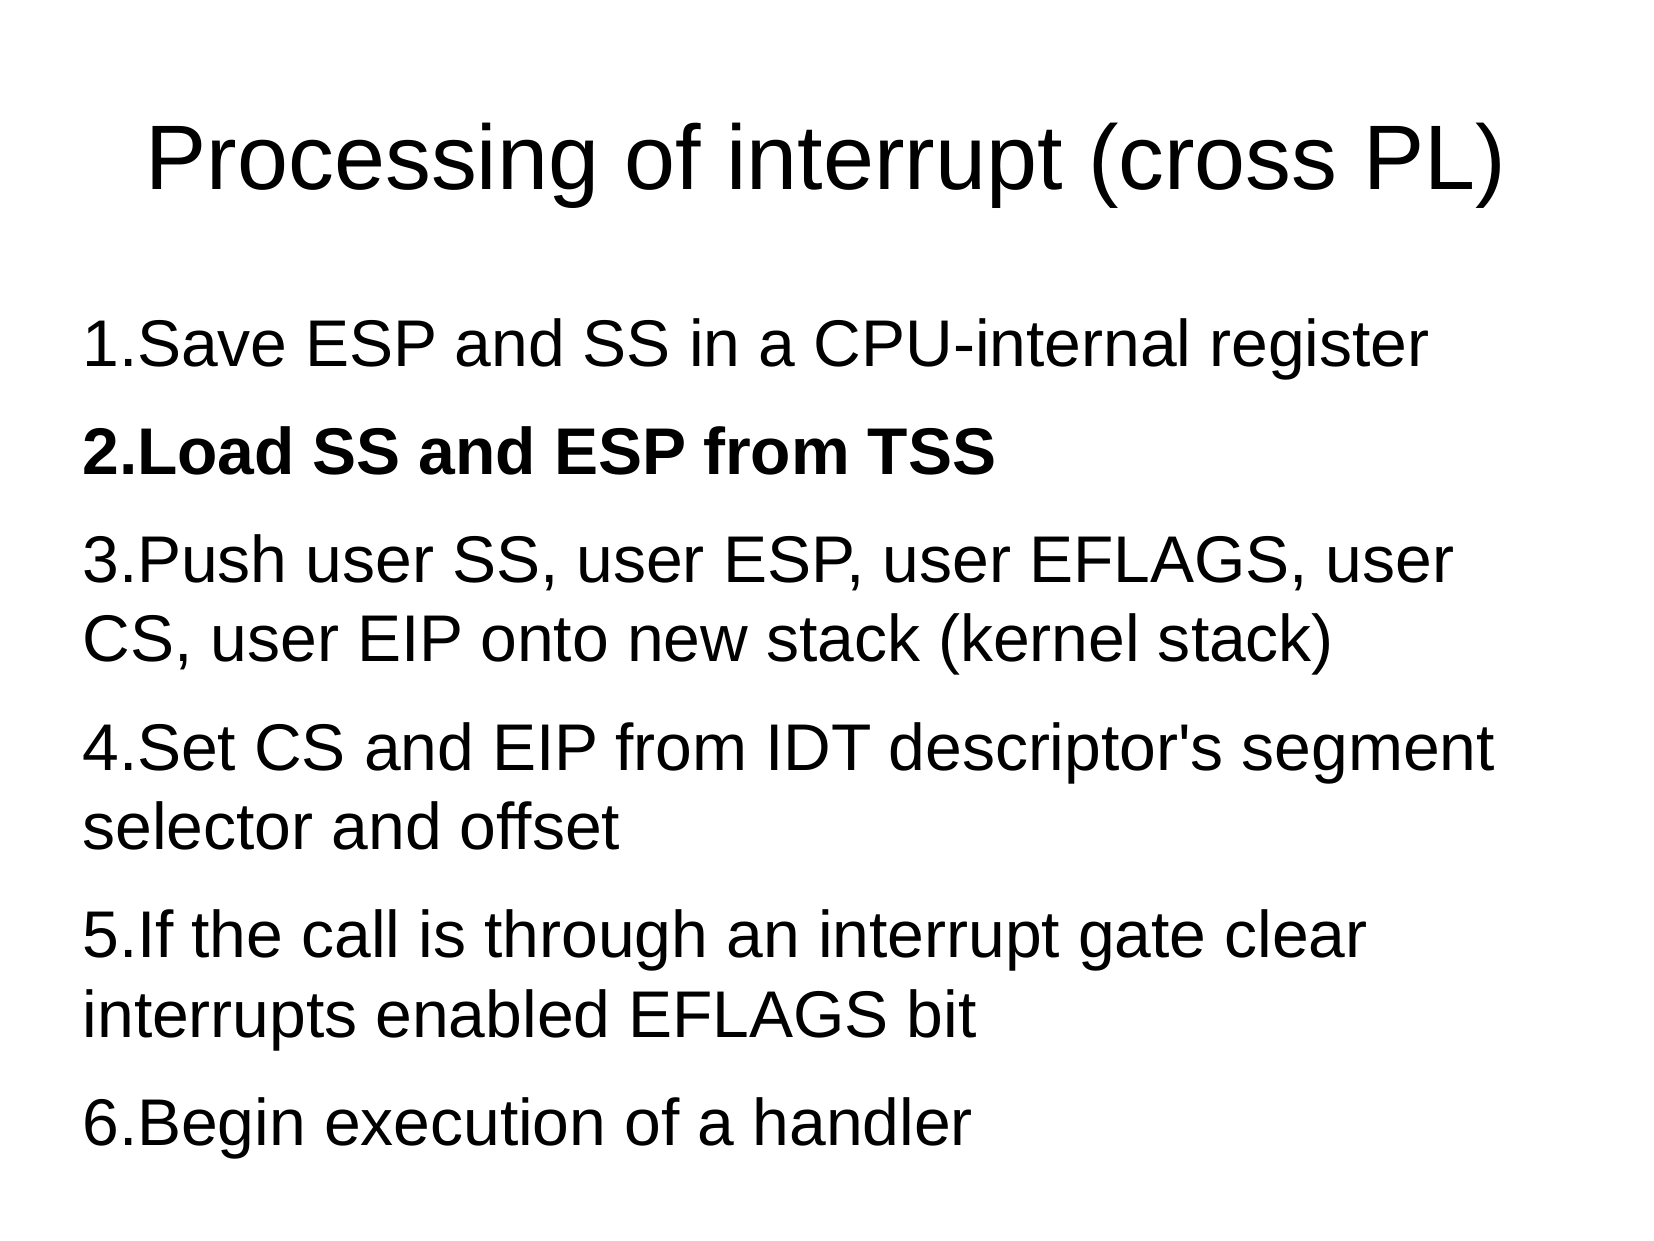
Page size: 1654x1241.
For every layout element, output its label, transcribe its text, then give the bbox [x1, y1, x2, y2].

list Save ESP and SS in a CPU-internal register Load SS and ESP from TSS Push user SS, user ESP, user EFLAGS, user CS, user EIP onto new stack (kernel stack) Set CS and EIP from IDT descriptor's segment selector and offset If the call is through an interrupt gate clear interrupts enabled EFLAGS bit Begin execution of a handler [82, 300, 1571, 1163]
title Processing of interrupt (cross PL) [82, 49, 1571, 257]
